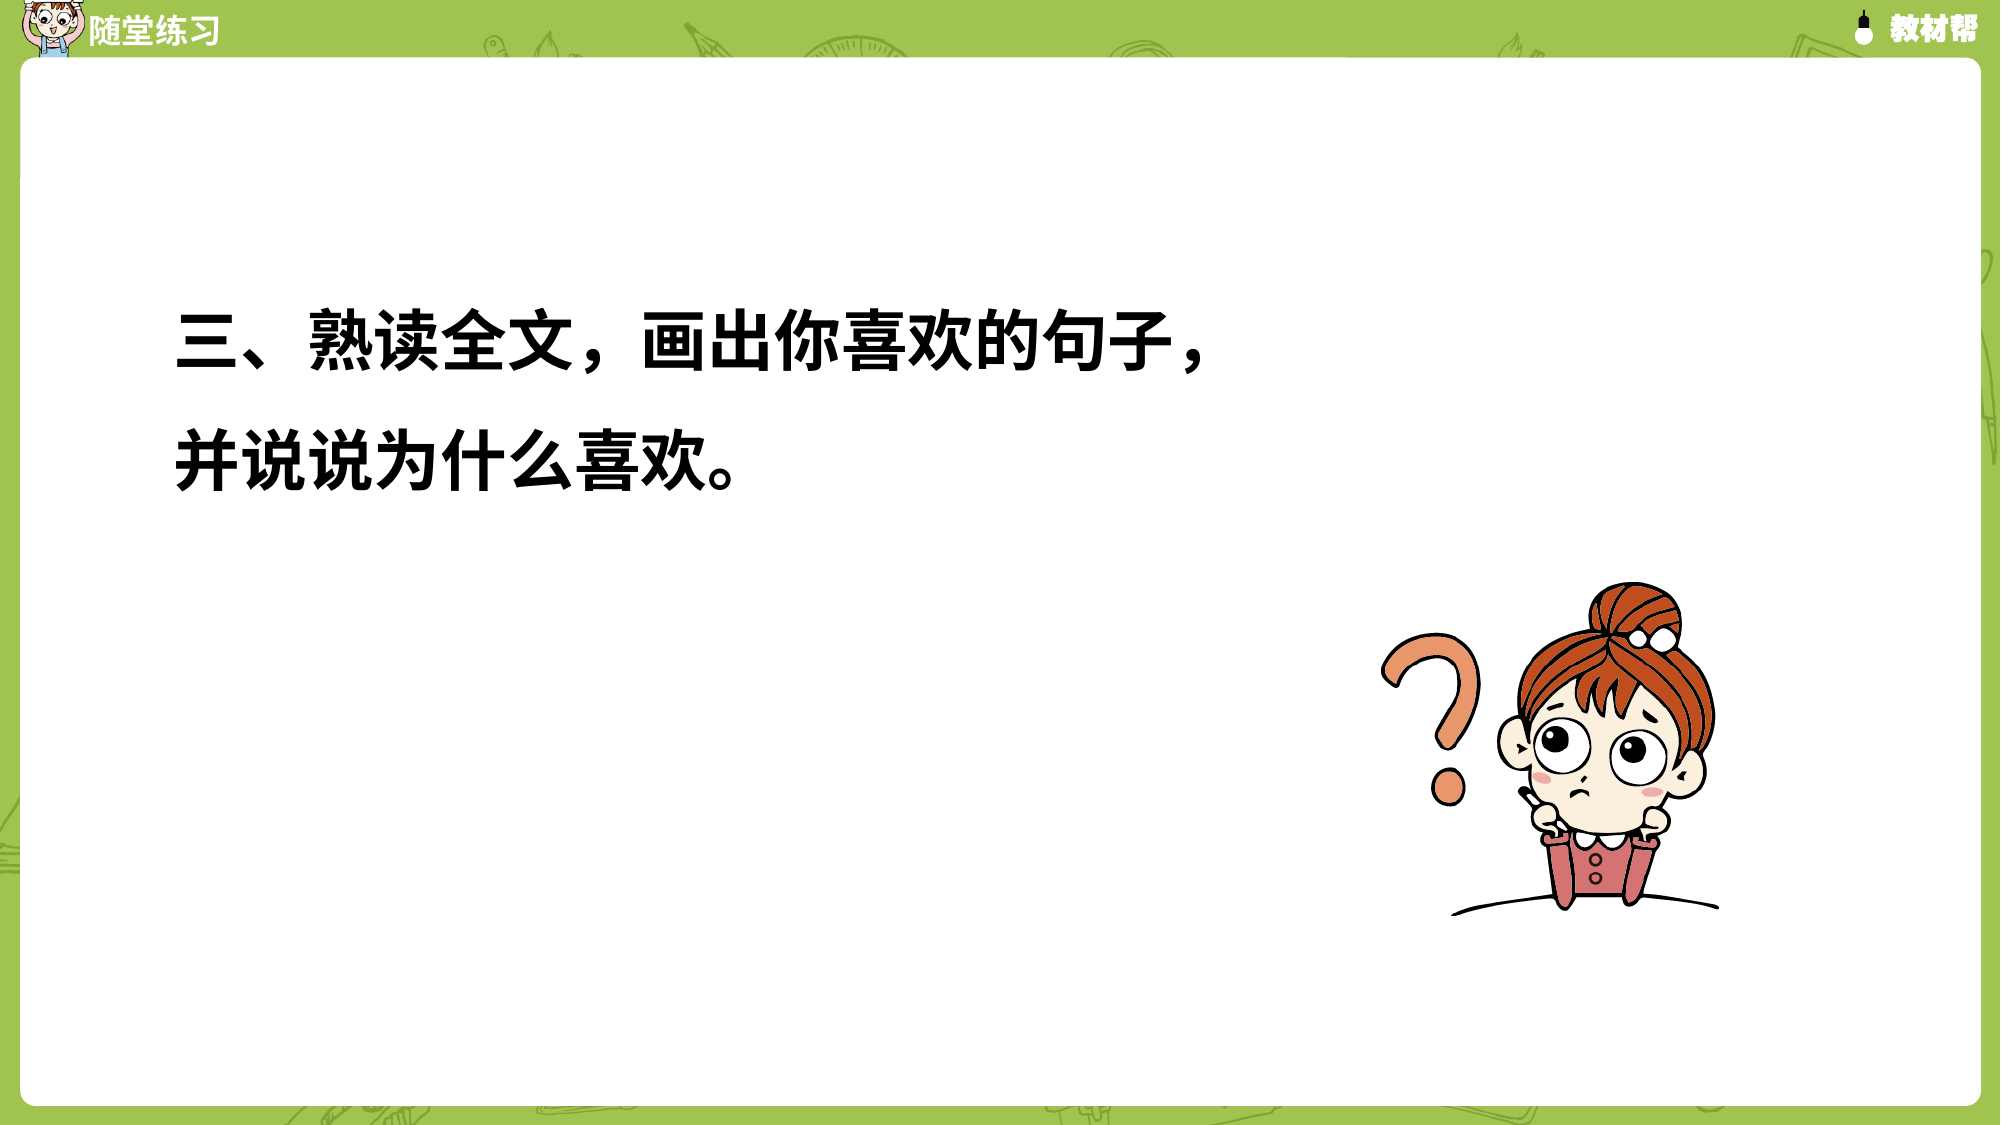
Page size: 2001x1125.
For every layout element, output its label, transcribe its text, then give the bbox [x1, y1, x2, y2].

text_box 三、熟读全文，画出你喜欢的句子，并说说为什么喜欢。 [158, 250, 1233, 506]
picture [1381, 582, 1719, 916]
picture [22, 0, 85, 60]
